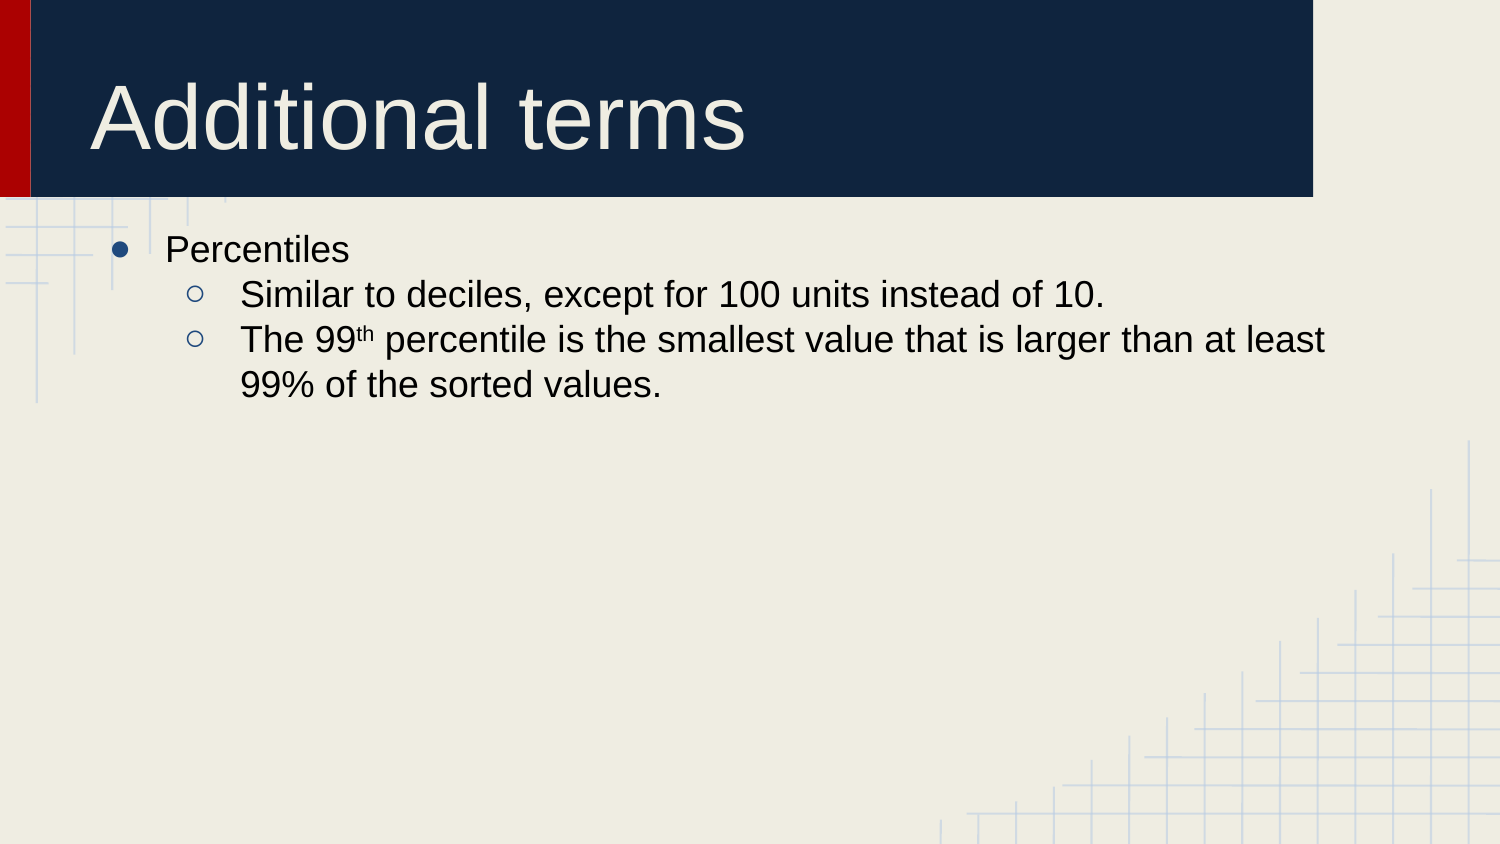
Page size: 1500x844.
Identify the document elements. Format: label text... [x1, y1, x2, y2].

title Additional terms [75, 16, 1276, 183]
list Percentiles Similar to deciles, except for 100 units instead of 10. The 99th percentile is the smallest value that is larger than at least 99% of the sorted values. [75, 209, 1425, 806]
